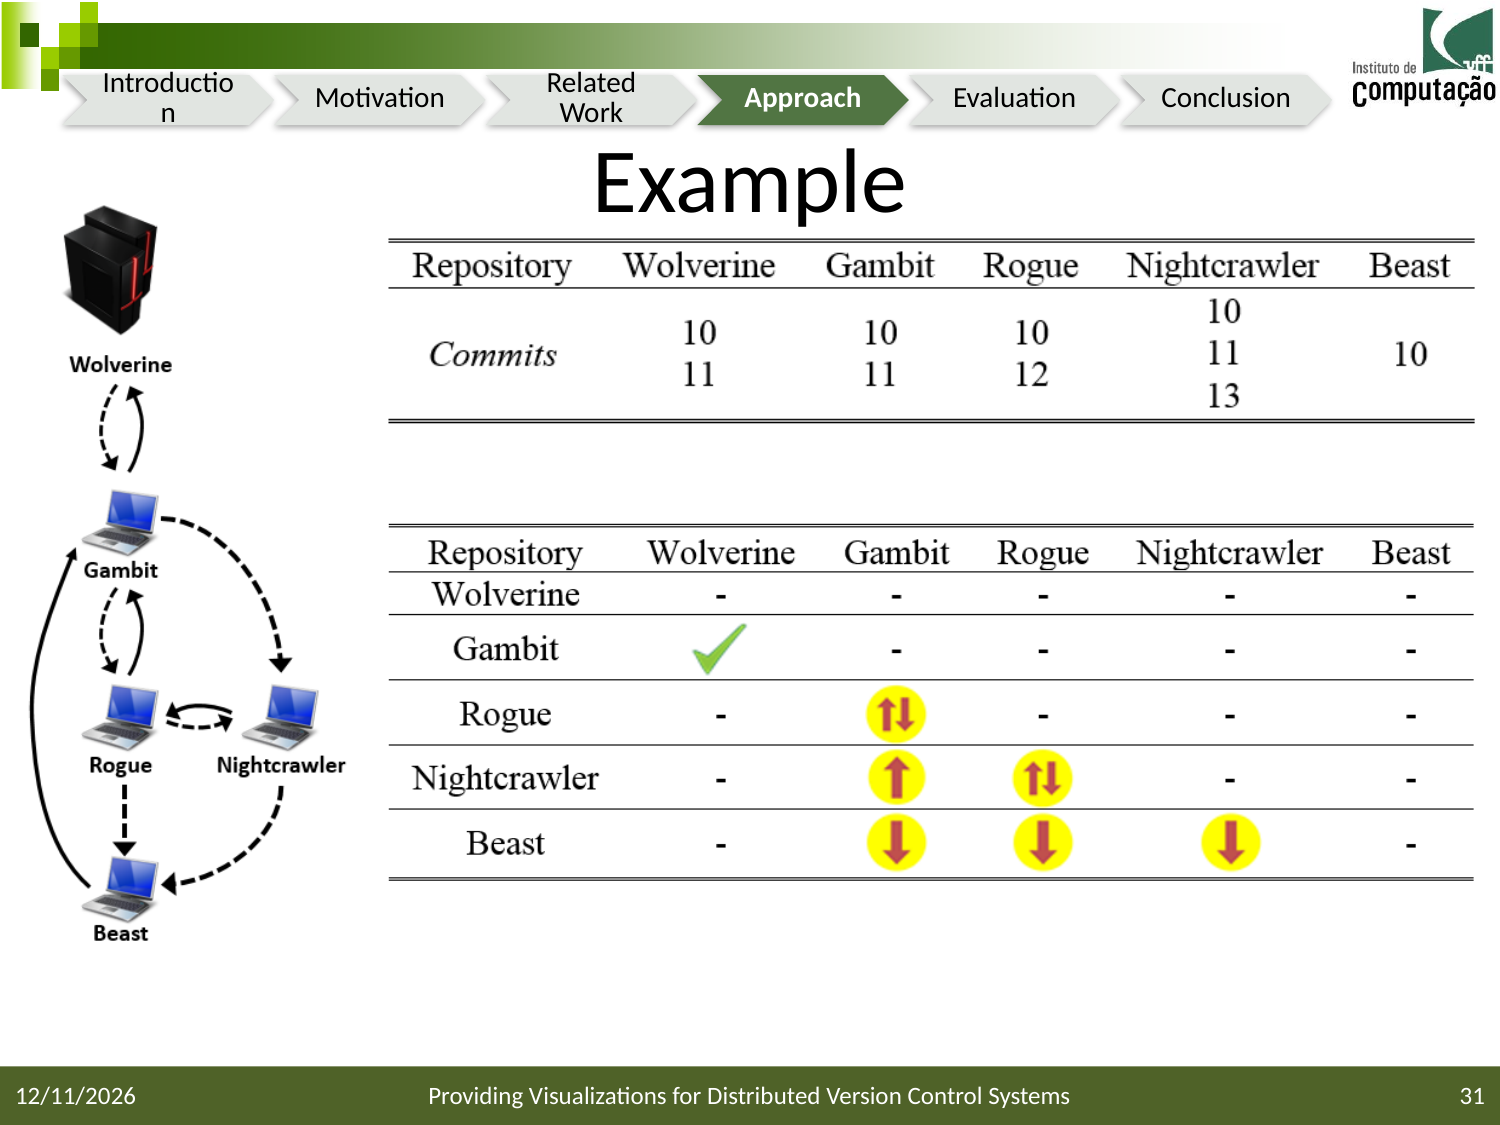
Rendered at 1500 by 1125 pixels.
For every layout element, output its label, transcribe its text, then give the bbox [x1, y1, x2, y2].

picture [382, 233, 1483, 432]
picture [382, 518, 1483, 888]
picture [17, 181, 361, 960]
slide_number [0, 1065, 350, 1125]
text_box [62, 74, 1333, 126]
slide_number 31 [1149, 1065, 1500, 1125]
footer Providing Visualizations for Distributed Version Control Systems [362, 1065, 1138, 1125]
title Example [23, 82, 1477, 270]
